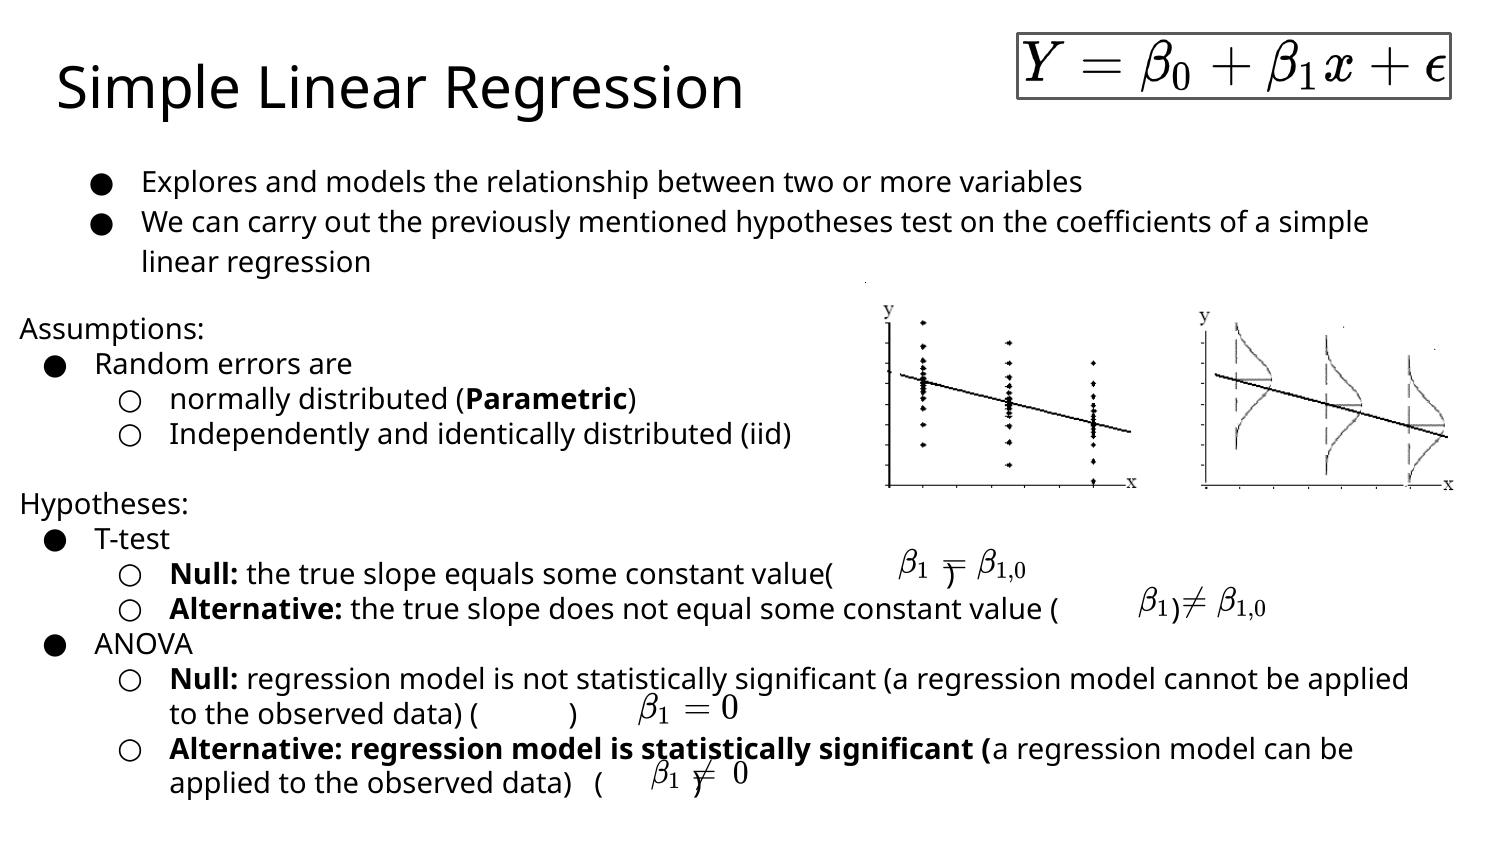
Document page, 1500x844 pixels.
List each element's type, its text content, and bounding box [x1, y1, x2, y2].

picture [865, 281, 1500, 506]
picture [897, 545, 1030, 585]
picture [1137, 584, 1270, 623]
picture [1018, 35, 1450, 98]
list Explores and models the relationship between two or more variables We can carry out the previously mentioned hypotheses test on the coefficients of a simple linear regression [51, 143, 1449, 282]
picture [648, 751, 751, 793]
text_box Assumptions: Random errors are normally distributed (Parametric) Independently and identically distributed (iid) Hypotheses: T-test Null: the true slope equals some constant value( ) Alternative: the true slope does not equal some constant value ( ) ANOVA Null: regression model is not statistically significant (a regression model cannot be applied to the observed data) ( ) Alternative: regression model is statistically significant (a regression model can be applied to the observed data) ( ) [4, 295, 1456, 793]
picture [637, 689, 739, 729]
title Simple Linear Regression [41, 35, 1440, 130]
